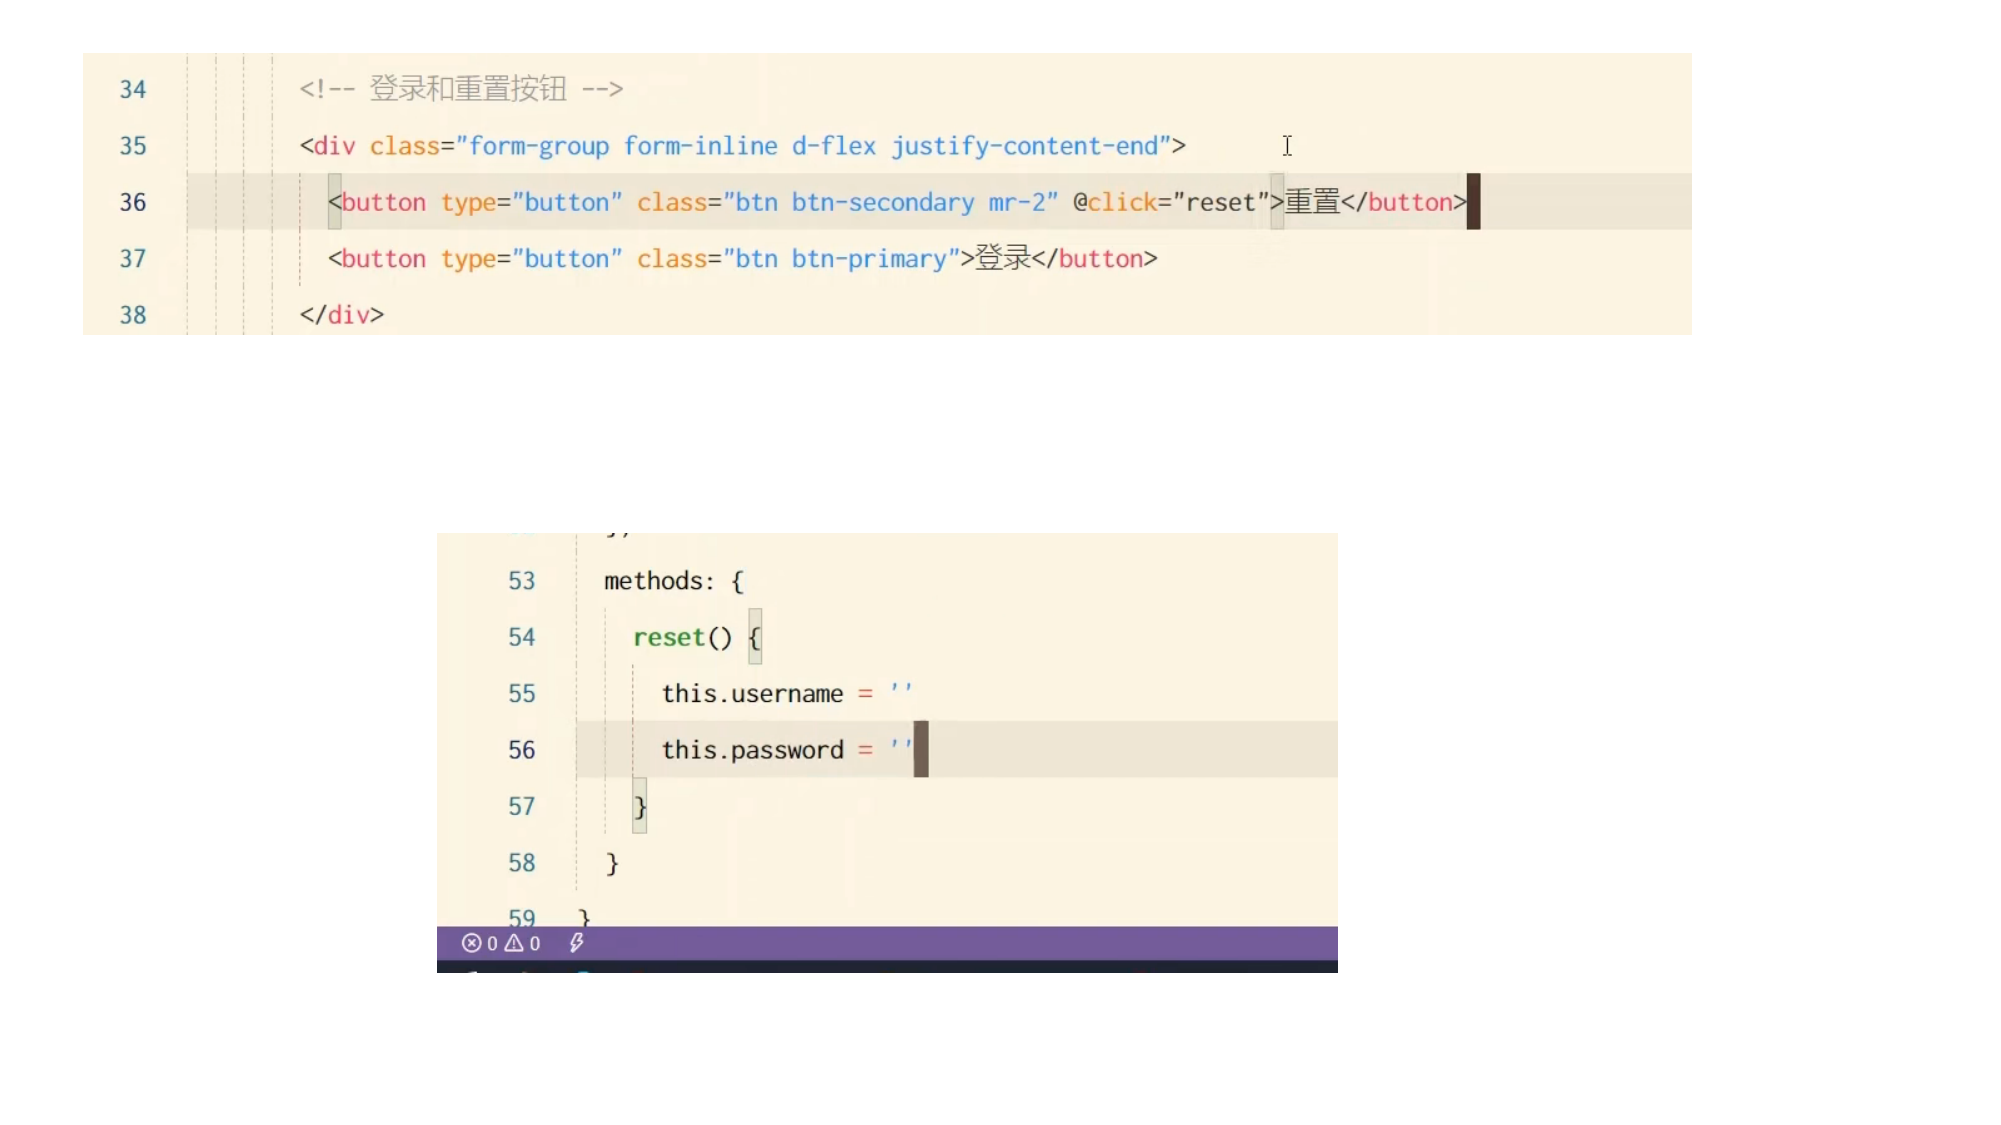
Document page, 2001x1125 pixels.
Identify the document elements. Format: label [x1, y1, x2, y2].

picture [82, 53, 1692, 335]
picture [437, 533, 1338, 973]
